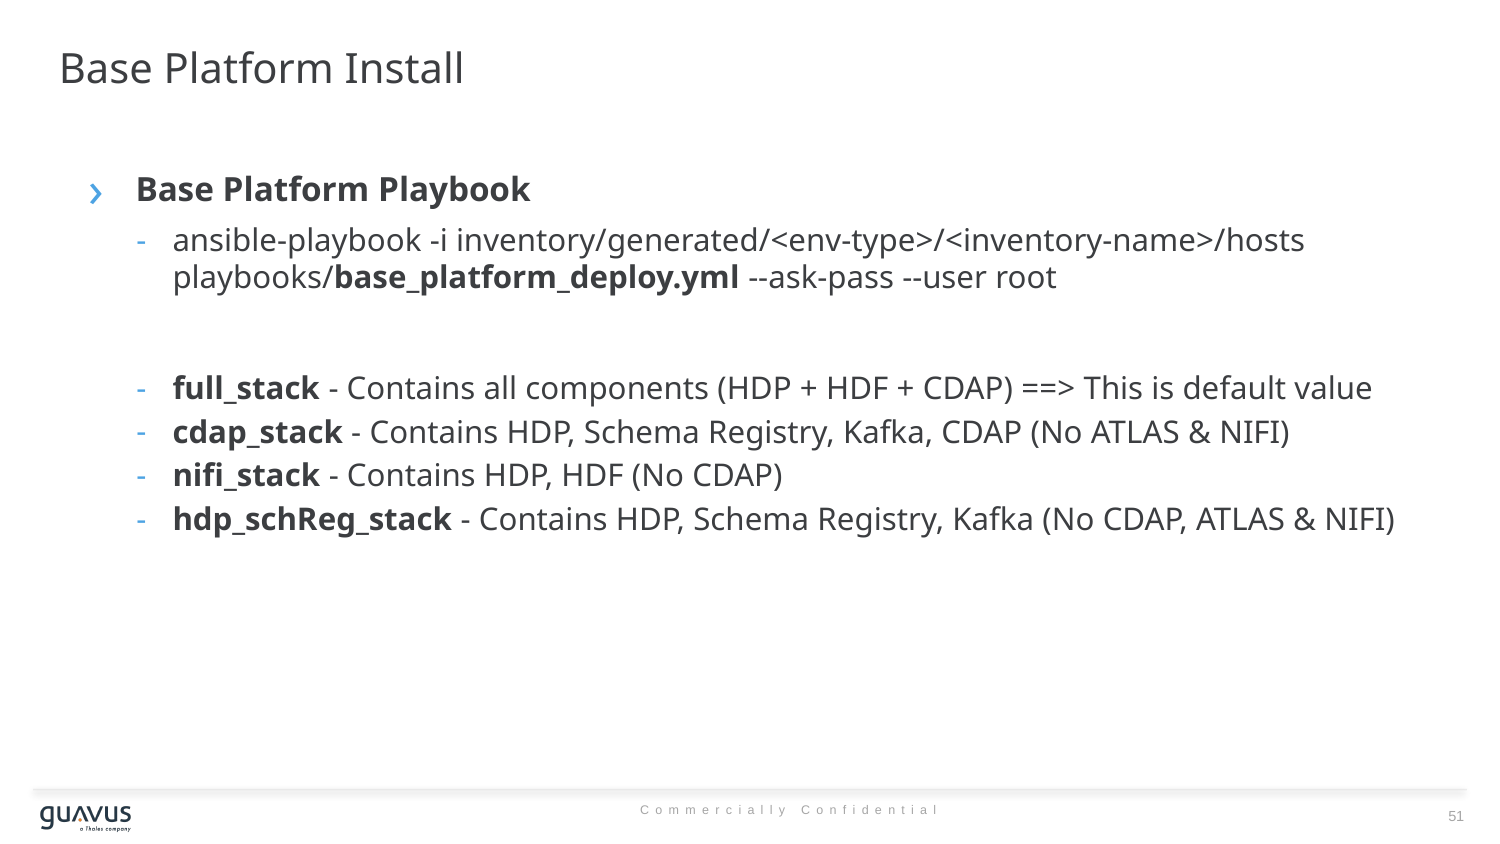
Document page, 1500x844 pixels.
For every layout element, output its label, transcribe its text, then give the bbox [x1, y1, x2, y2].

title Base Platform Install [43, 10, 1467, 130]
list Base Platform Playbook ansible-playbook -i inventory/generated/<env-type>/<inventory-name>/hosts playbooks/base_platform_deploy.yml --ask-pass --user root full_stack - Contains all components (HDP + HDF + CDAP) ==> This is default value cdap_stack - Contains HDP, Schema Registry, Kafka, CDAP (No ATLAS & NIFI) nifi_stack - Contains HDP, HDF (No CDAP) hdp_schReg_stack - Contains HDP, Schema Registry, Kafka (No CDAP, ATLAS & NIFI) [44, 160, 1444, 740]
picture [27, 796, 146, 841]
